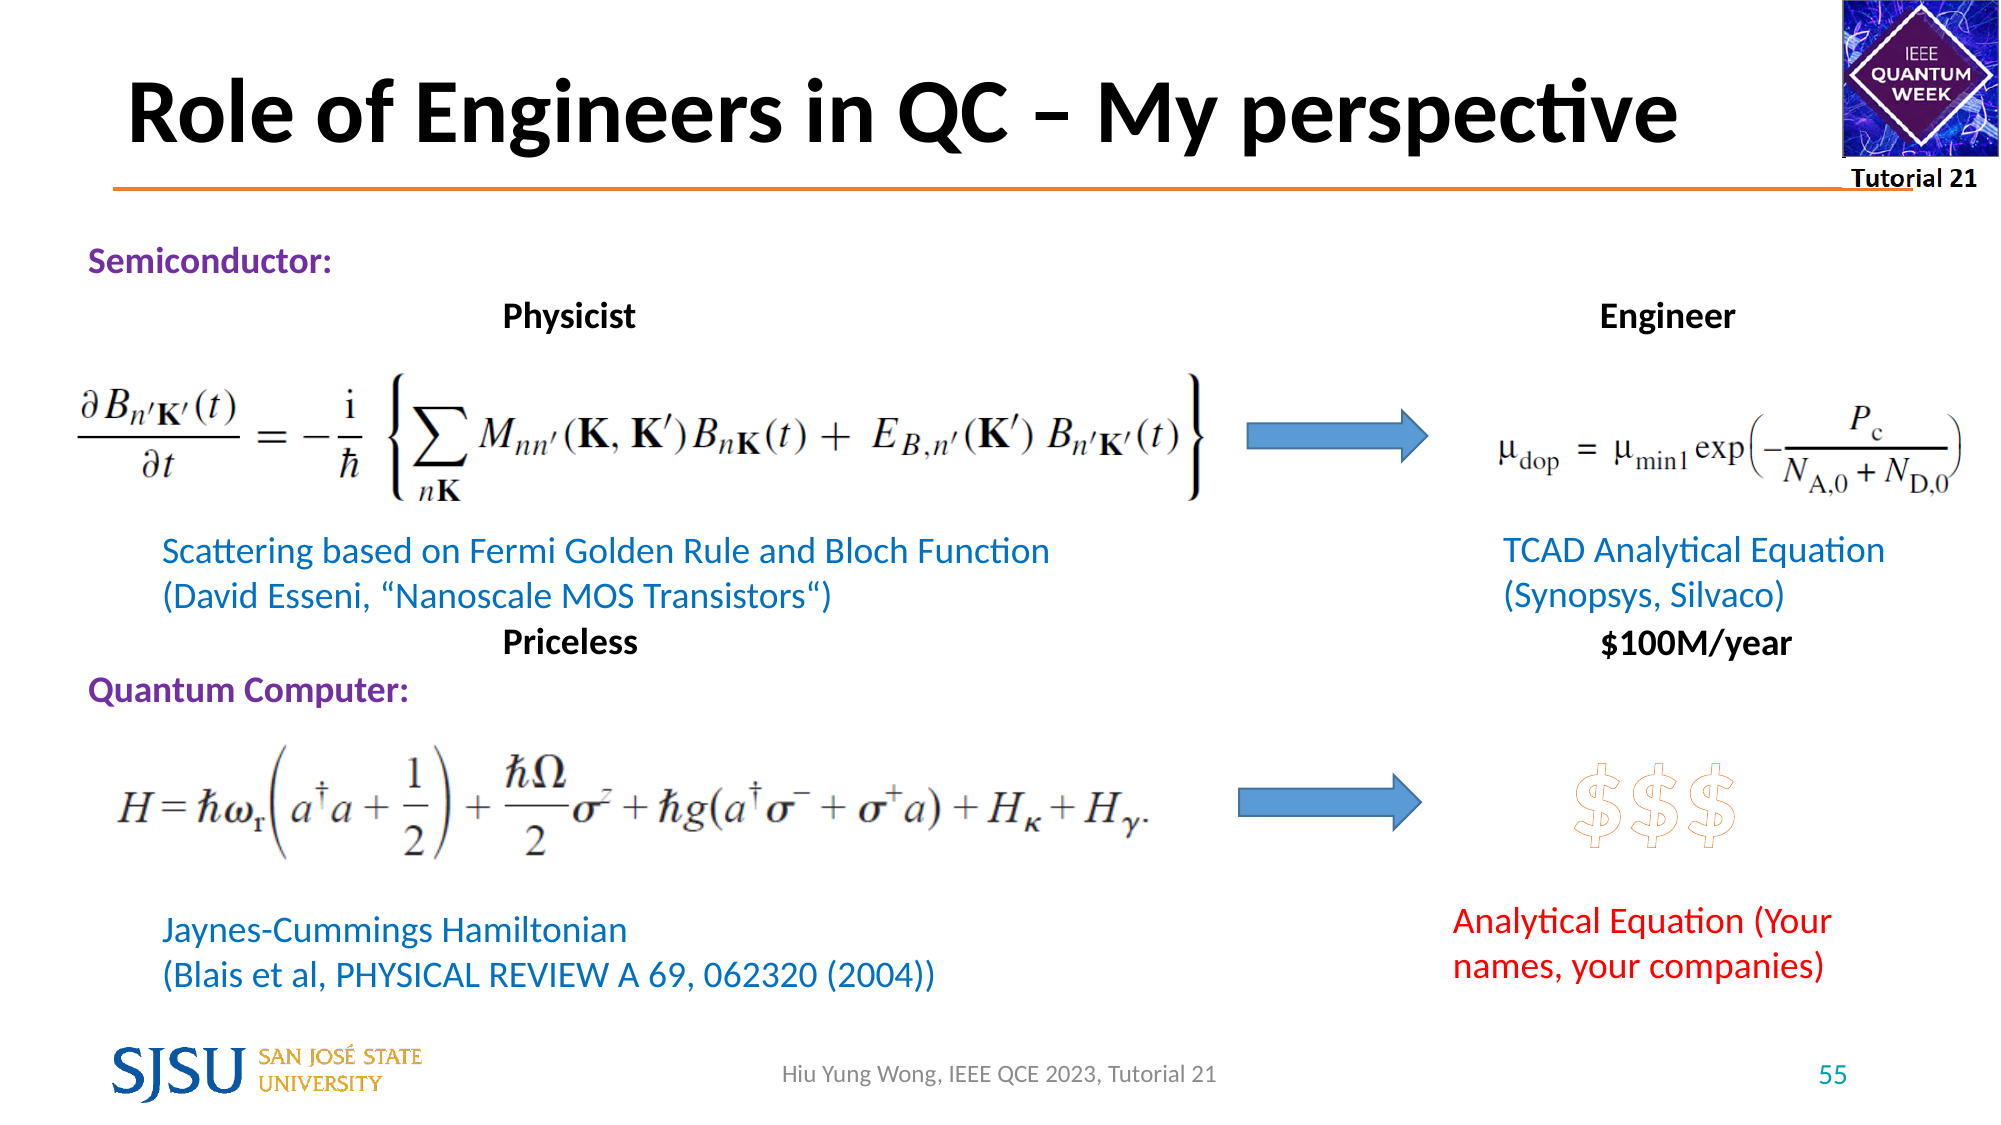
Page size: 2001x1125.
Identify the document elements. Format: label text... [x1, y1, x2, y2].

text_box TCAD Analytical Equation (Synopsys, Silvaco) [1488, 517, 1966, 623]
picture [1488, 367, 1966, 505]
text_box Semiconductor: [73, 228, 422, 289]
picture [105, 717, 1160, 890]
text_box Priceless [488, 624, 837, 670]
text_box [1239, 715, 1966, 1004]
picture [51, 343, 1214, 529]
text_box Quantum Computer: [73, 657, 566, 718]
text_box [1246, 408, 1429, 464]
title Role of Engineers in QC – My perspective [112, 37, 1913, 188]
picture [1842, 0, 2000, 188]
text_box Engineer [1585, 283, 1934, 344]
text_box Jaynes-Cummings Hamiltonian (Blais et al, PHYSICAL REVIEW A 69, 062320 (2004)) [147, 897, 1118, 1003]
picture [112, 1044, 422, 1103]
text_box Physicist [488, 283, 837, 343]
text_box $100M/year [1585, 610, 1934, 671]
footer Hiu Yung Wong, IEEE QCE 2023, Tutorial 21 [662, 1042, 1338, 1103]
text_box Scattering based on Fermi Golden Rule and Bloch Function (David Esseni, “Nanoscale MOS Transistors“) [147, 529, 1118, 624]
